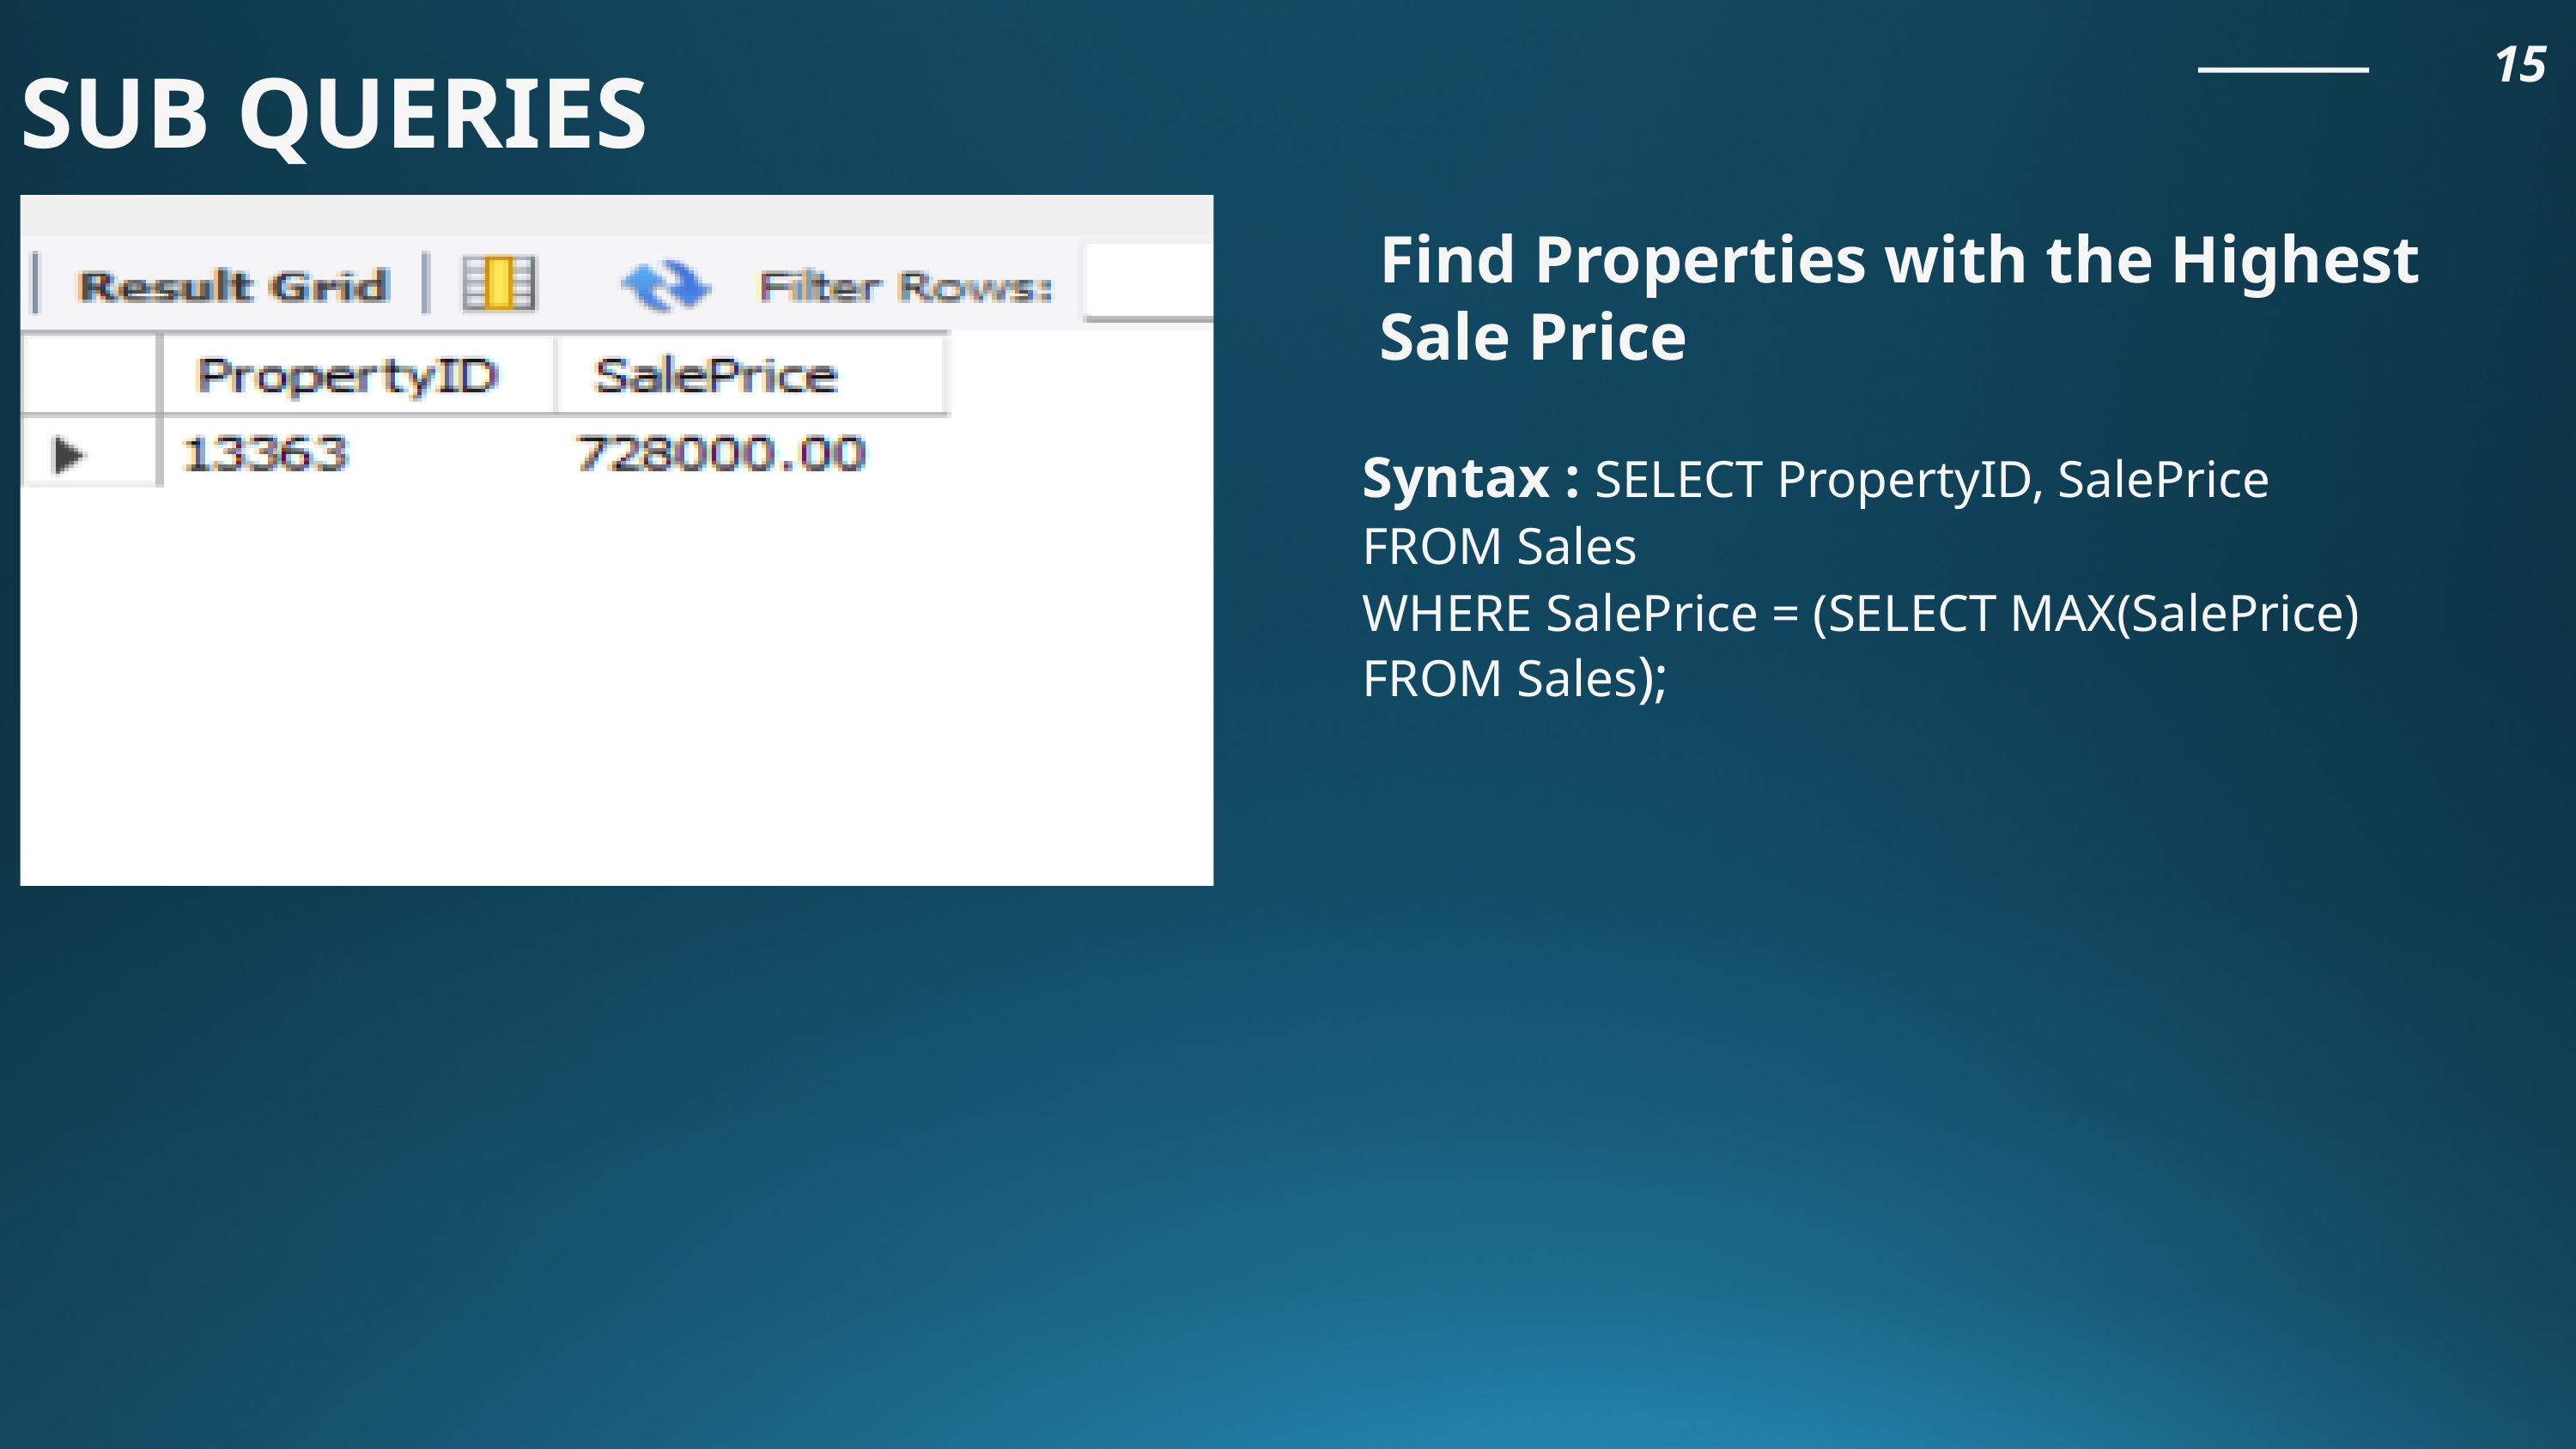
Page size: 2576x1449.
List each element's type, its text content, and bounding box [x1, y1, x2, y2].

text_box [2197, 47, 2548, 95]
text_box [20, 195, 1214, 886]
picture [0, 0, 2576, 1449]
text_box Syntax : SELECT PropertyID, SalePrice FROM Sales WHERE SalePrice = (SELECT MAX(SalePrice) FROM Sales); [1362, 441, 2437, 708]
text_box Find Properties with the Highest Sale Price [1362, 218, 2576, 373]
text_box SUB QUERIES [20, 29, 1318, 167]
